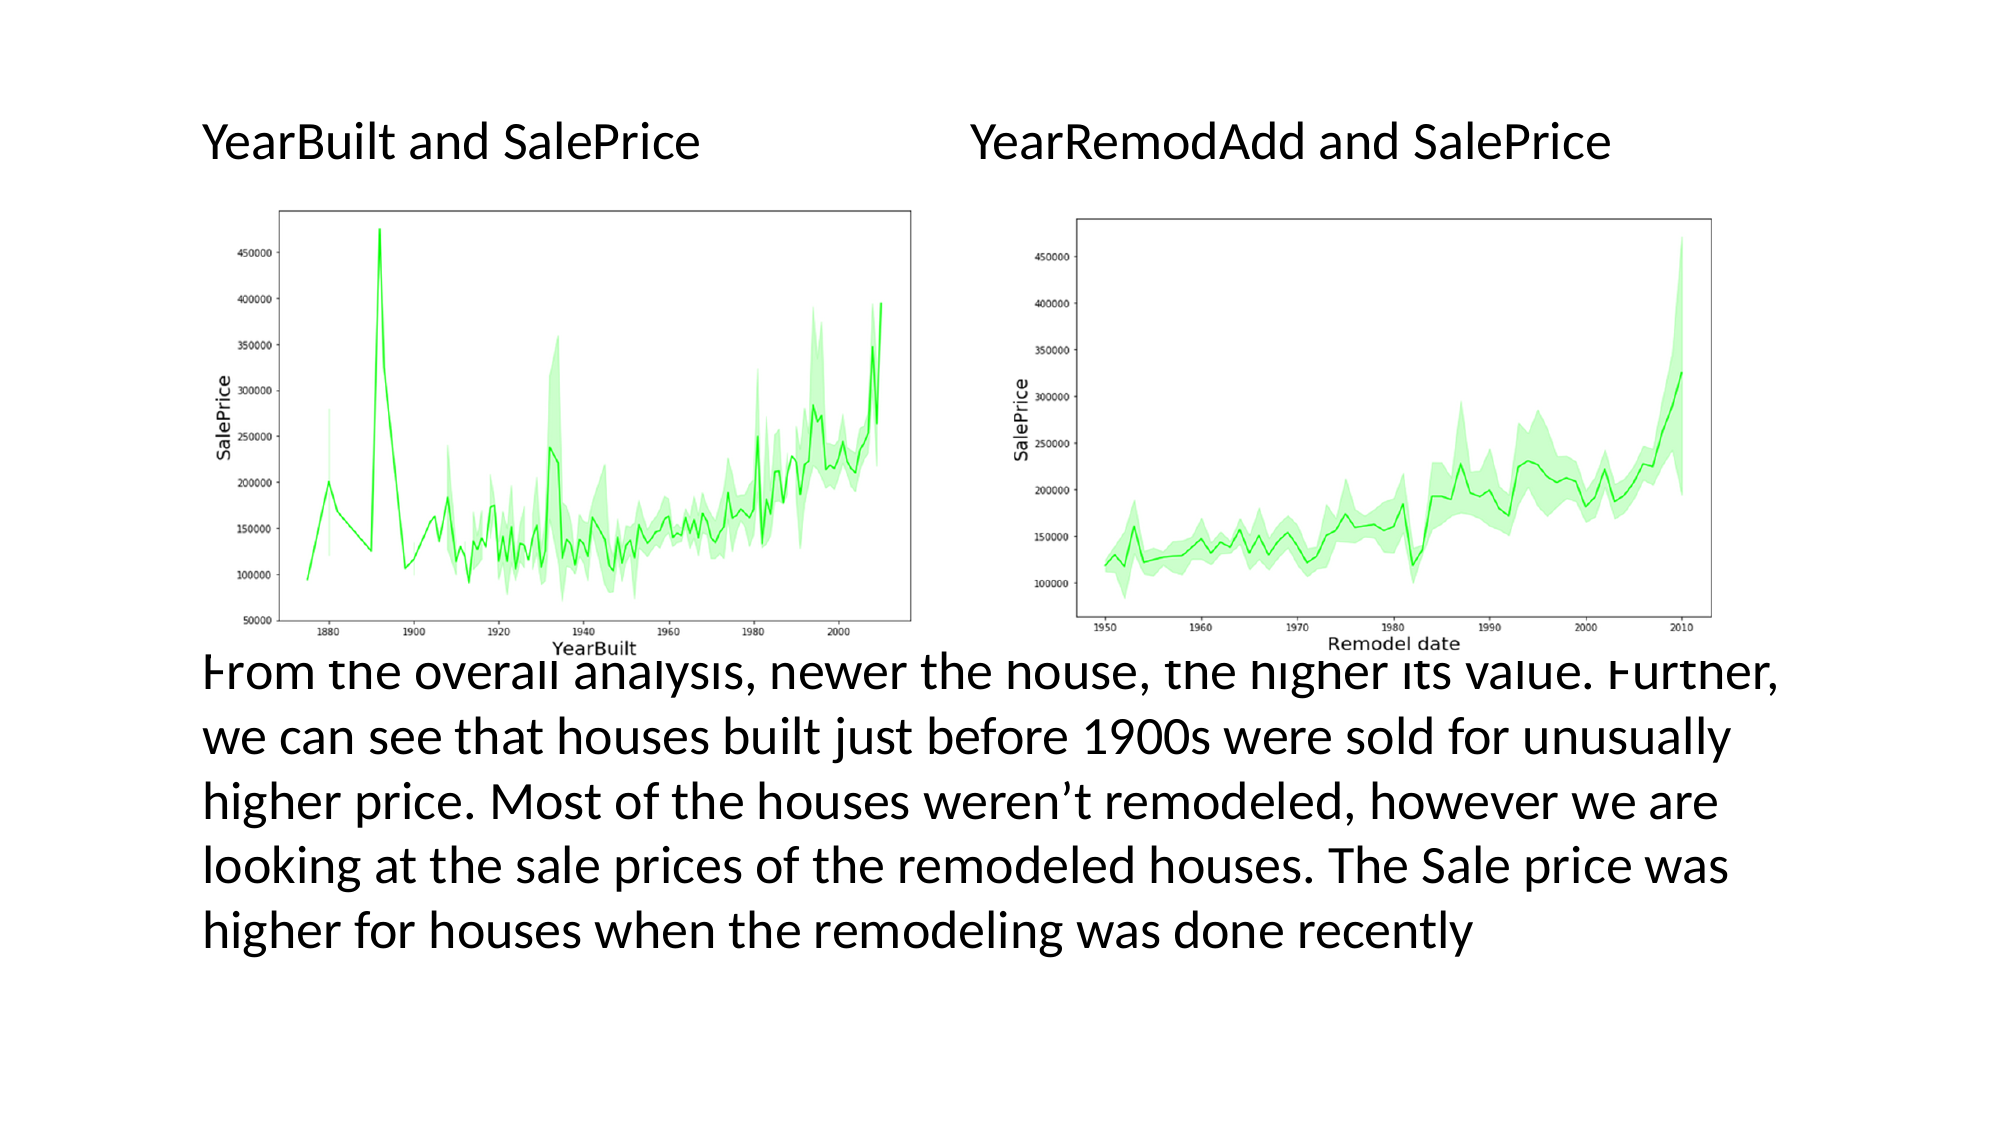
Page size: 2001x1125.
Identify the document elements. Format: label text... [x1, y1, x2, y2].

picture [211, 206, 915, 662]
picture [1005, 206, 1722, 662]
list YearBuilt and SalePrice YearRemodAdd and SalePrice From the overall analysis, newer the house, the higher its value. Further, we can see that houses built just before 1900s were sold for unusually higher price. Most of the houses weren’t remodeled, however we are looking at the sale prices of the remodeled houses. The Sale price was higher for houses when the remodeling was done recently [187, 98, 1813, 989]
